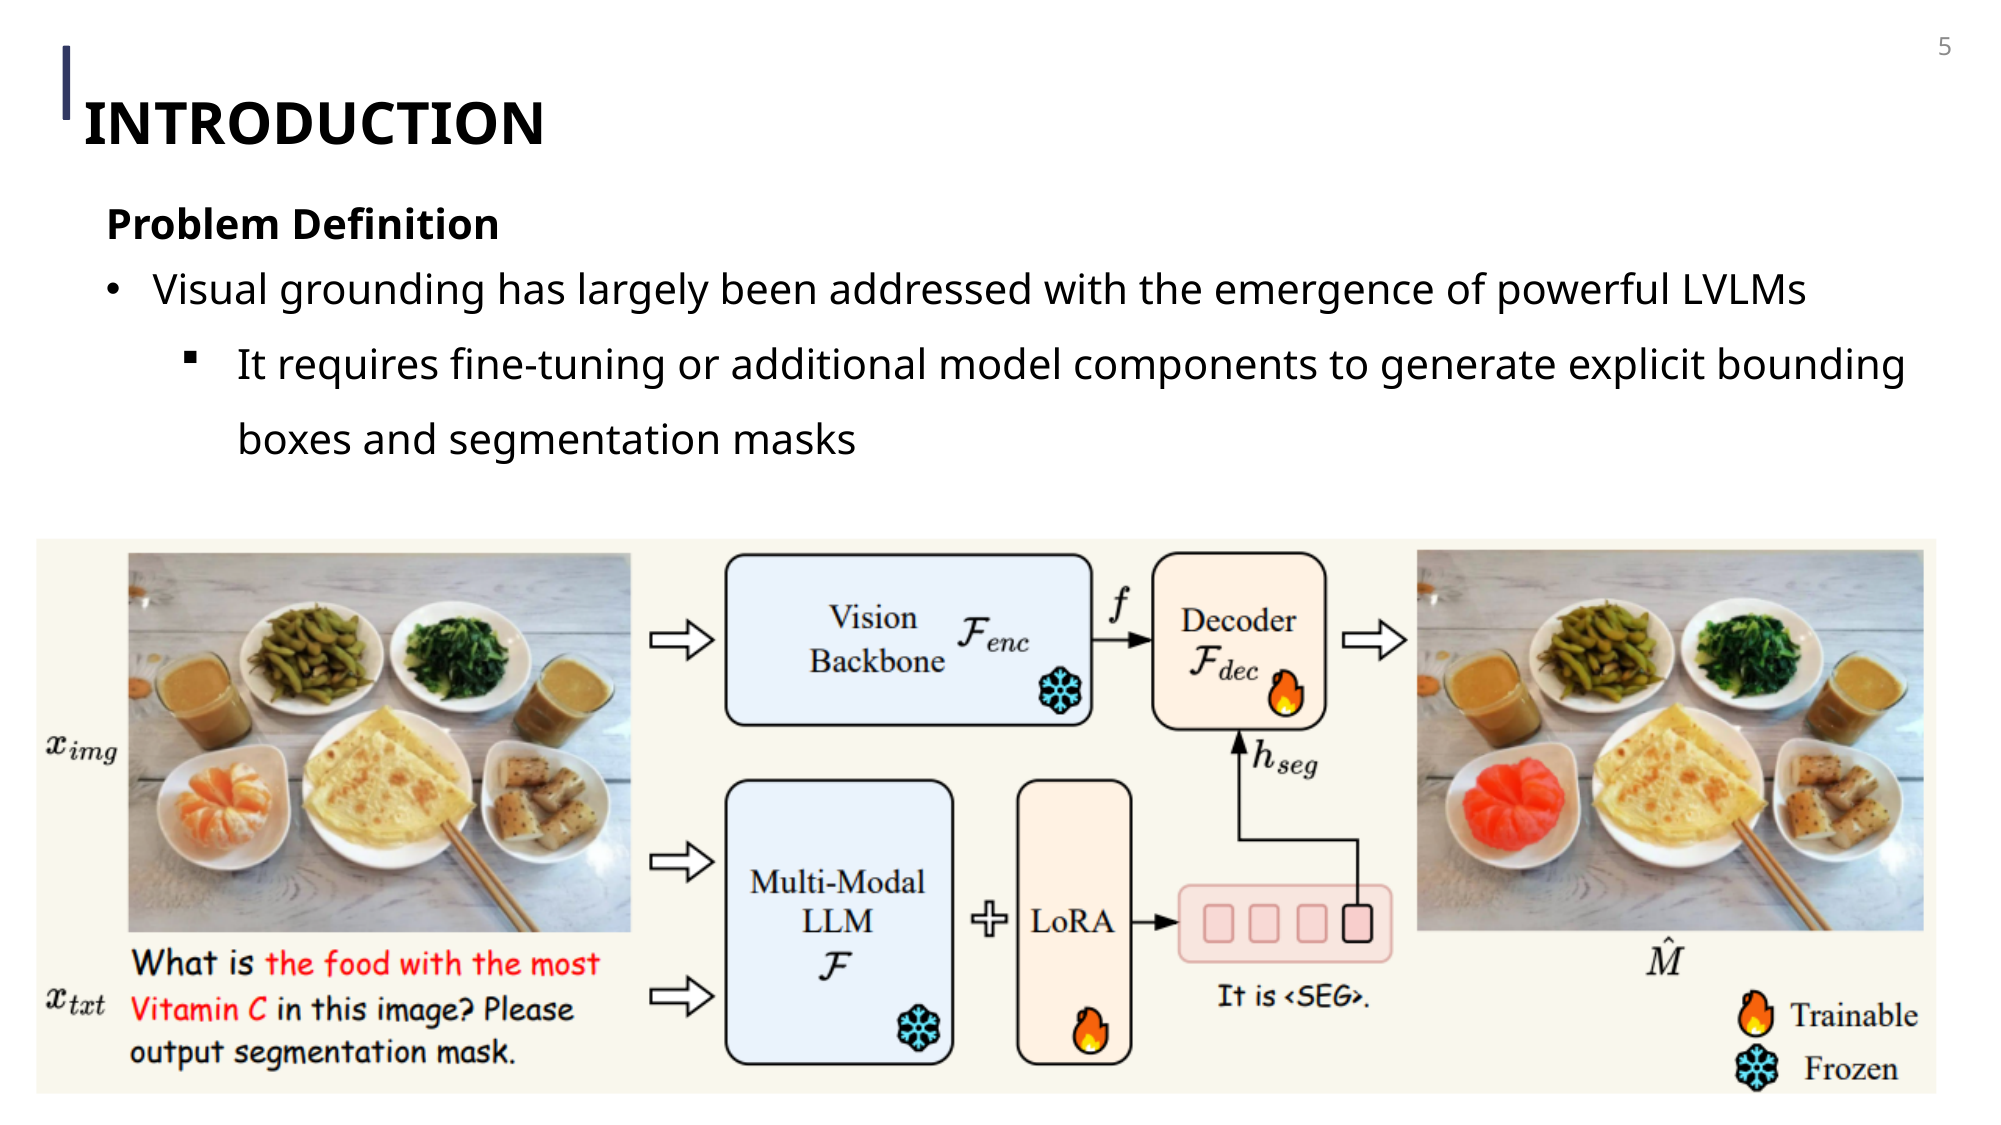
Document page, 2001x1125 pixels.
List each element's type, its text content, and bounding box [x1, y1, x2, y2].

text_box Problem Definition [91, 90, 1305, 230]
picture [32, 536, 1949, 1108]
text_box Visual grounding has largely been addressed with the emergence of powerful LVLMs It requires fine-tuning or additional model components to generate explicit bounding boxes and segmentation masks [91, 230, 1968, 471]
slide_number 5 [1517, 17, 1968, 78]
